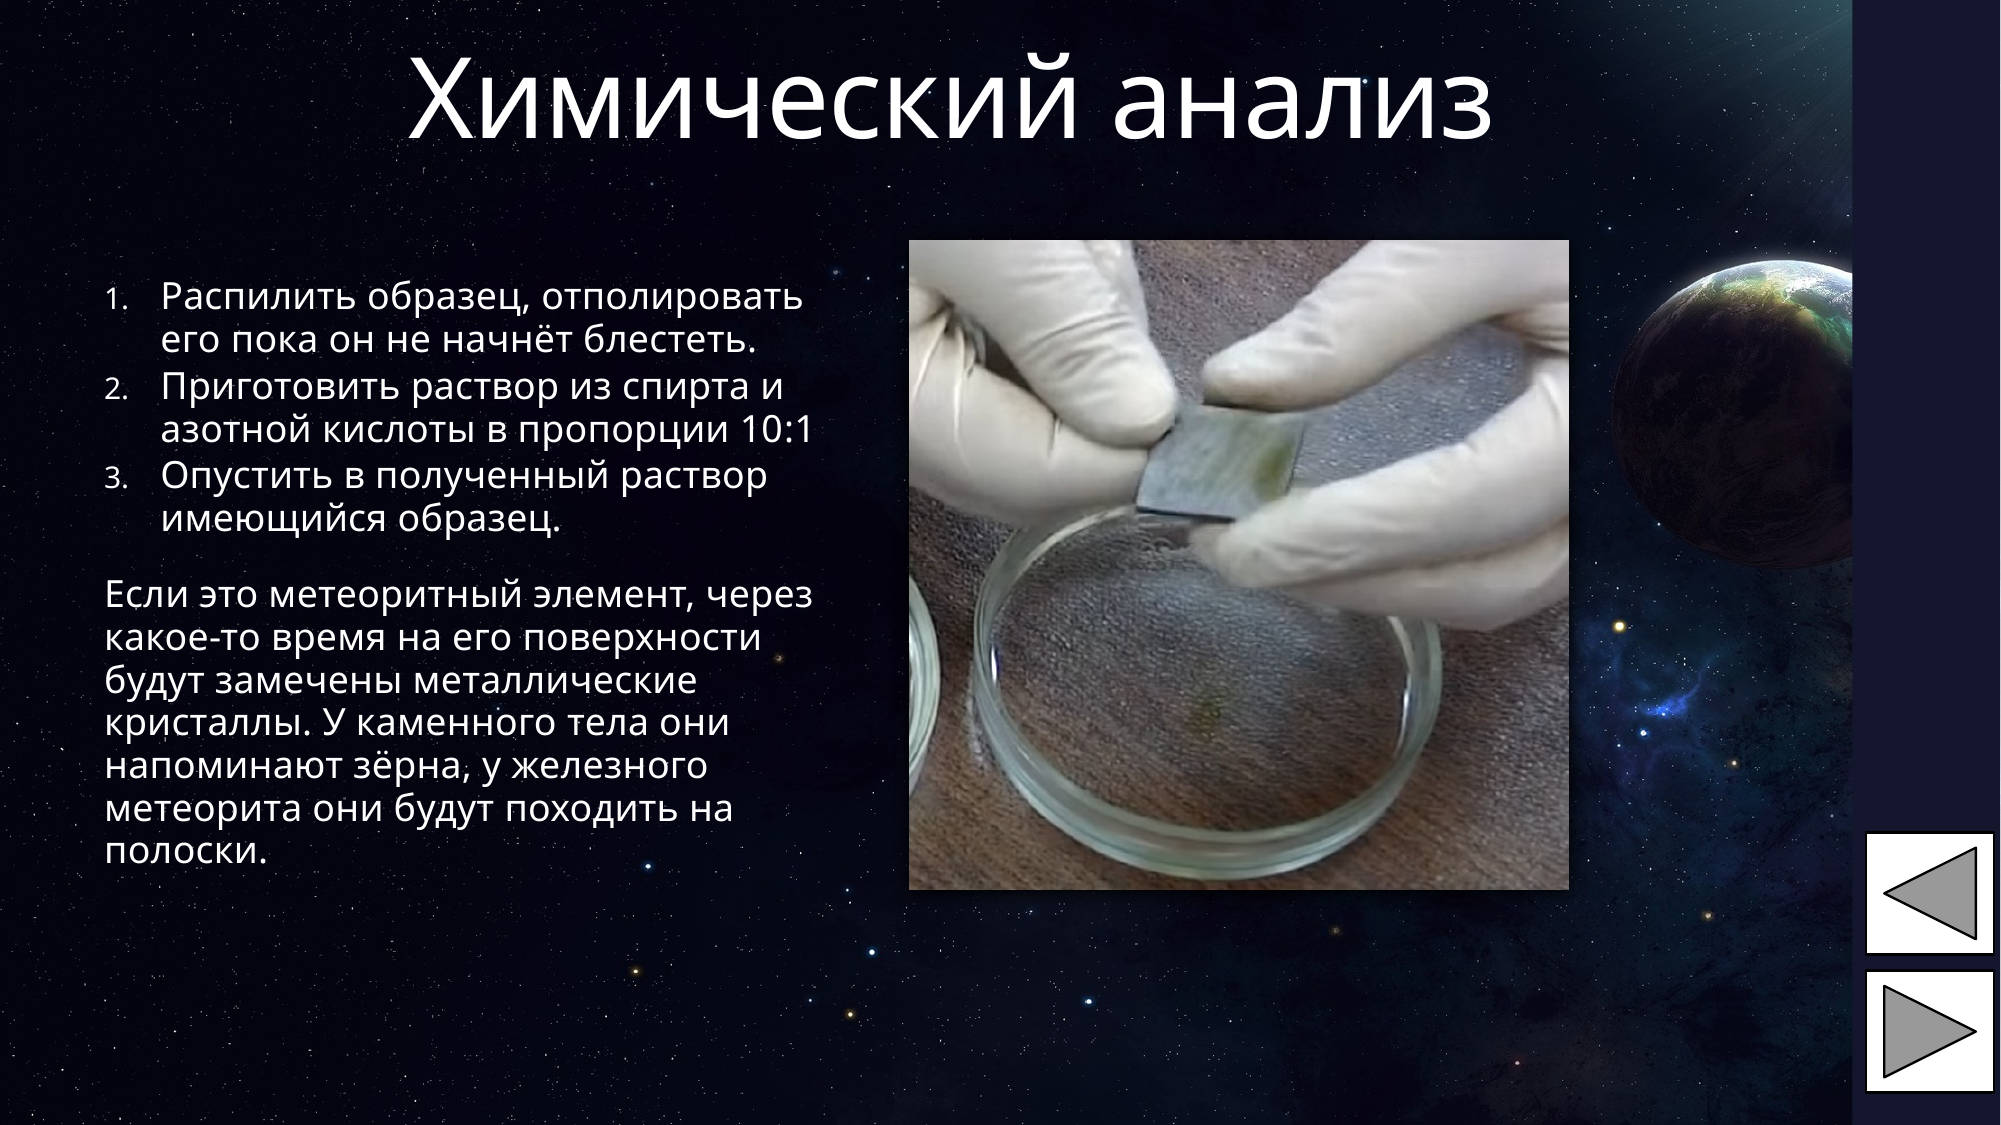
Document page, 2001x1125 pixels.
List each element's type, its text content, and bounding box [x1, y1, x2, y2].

list Распилить образец, отполировать его пока он не начнёт блестеть. Приготовить раствор из спирта и азотной кислоты в пропорции 10:1 Опустить в полученный раствор имеющийся образец. Если это метеоритный элемент, через какое-то время на его поверхности будут замечены металлические кристаллы. У каменного тела они напоминают зёрна, у железного метеорита они будут походить на полоски. [89, 268, 870, 982]
text_box Химический анализ [156, 0, 1747, 171]
text_box [1865, 831, 1995, 956]
picture [0, 0, 1852, 1125]
text_box [1865, 969, 1995, 1094]
